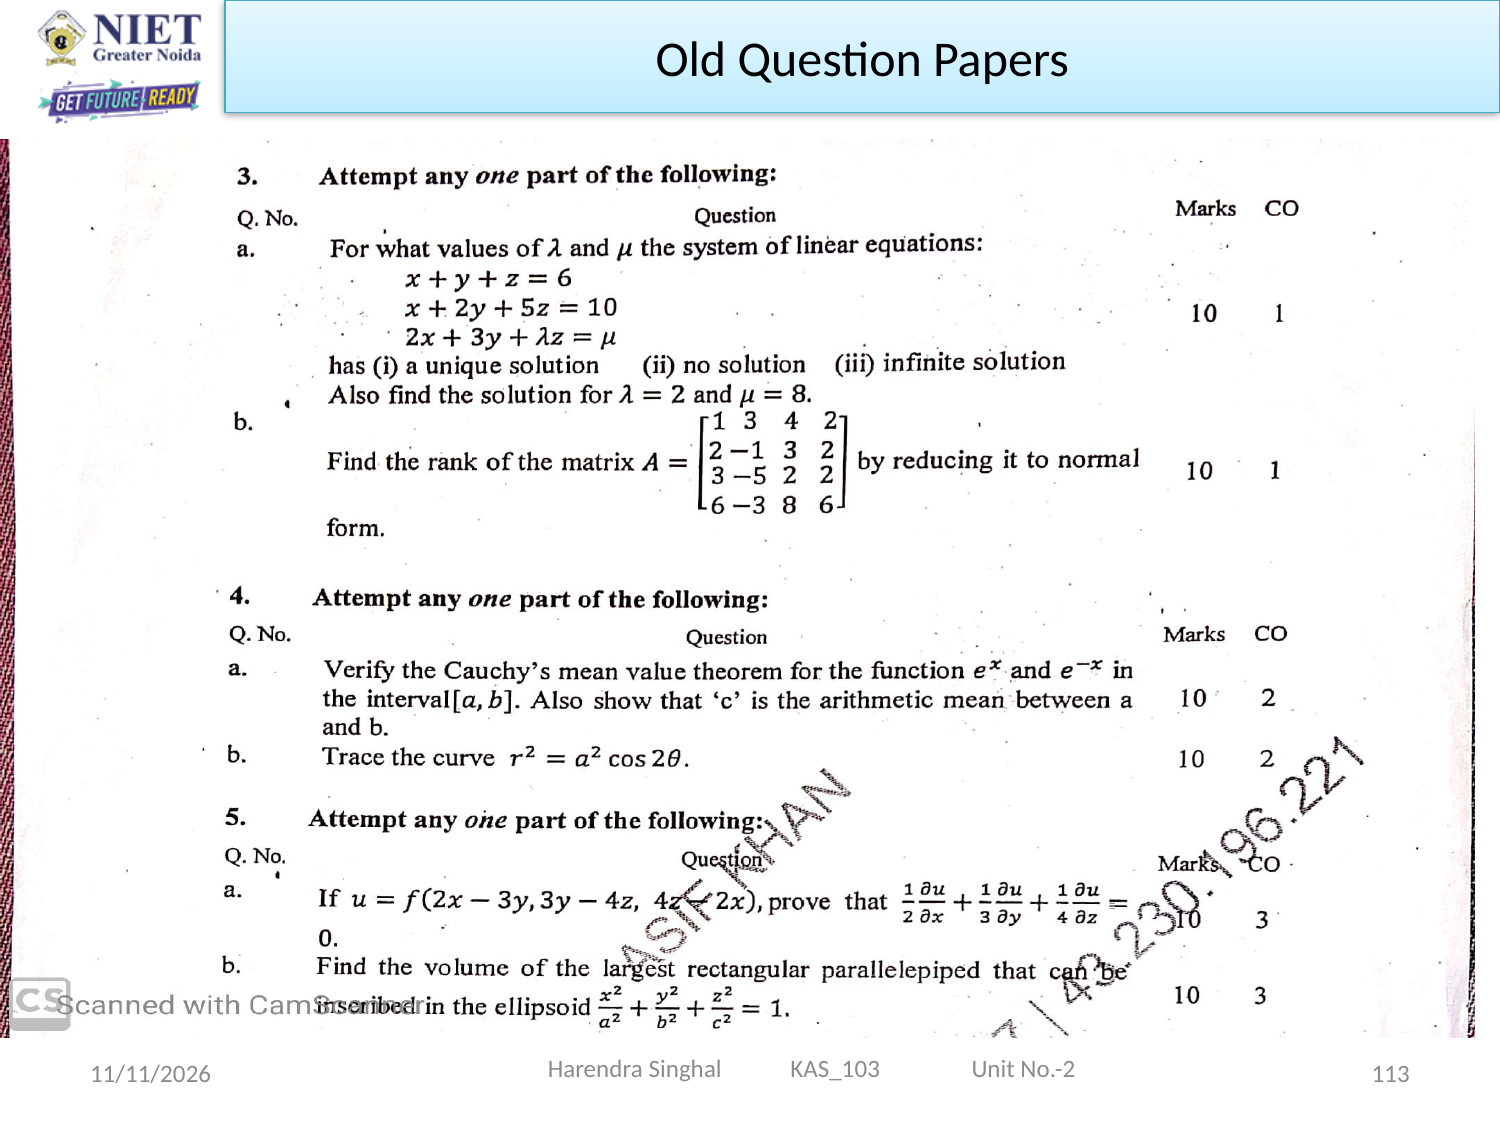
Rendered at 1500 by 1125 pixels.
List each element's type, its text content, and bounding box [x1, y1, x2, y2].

slide_number 113 [1074, 1046, 1425, 1103]
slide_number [75, 1046, 425, 1103]
picture [0, 0, 238, 135]
footer Harendra Singhal KAS_103 Unit No.-2 [412, 1046, 1074, 1098]
text_box Old Question Papers [238, 0, 1500, 113]
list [0, 138, 1476, 1038]
